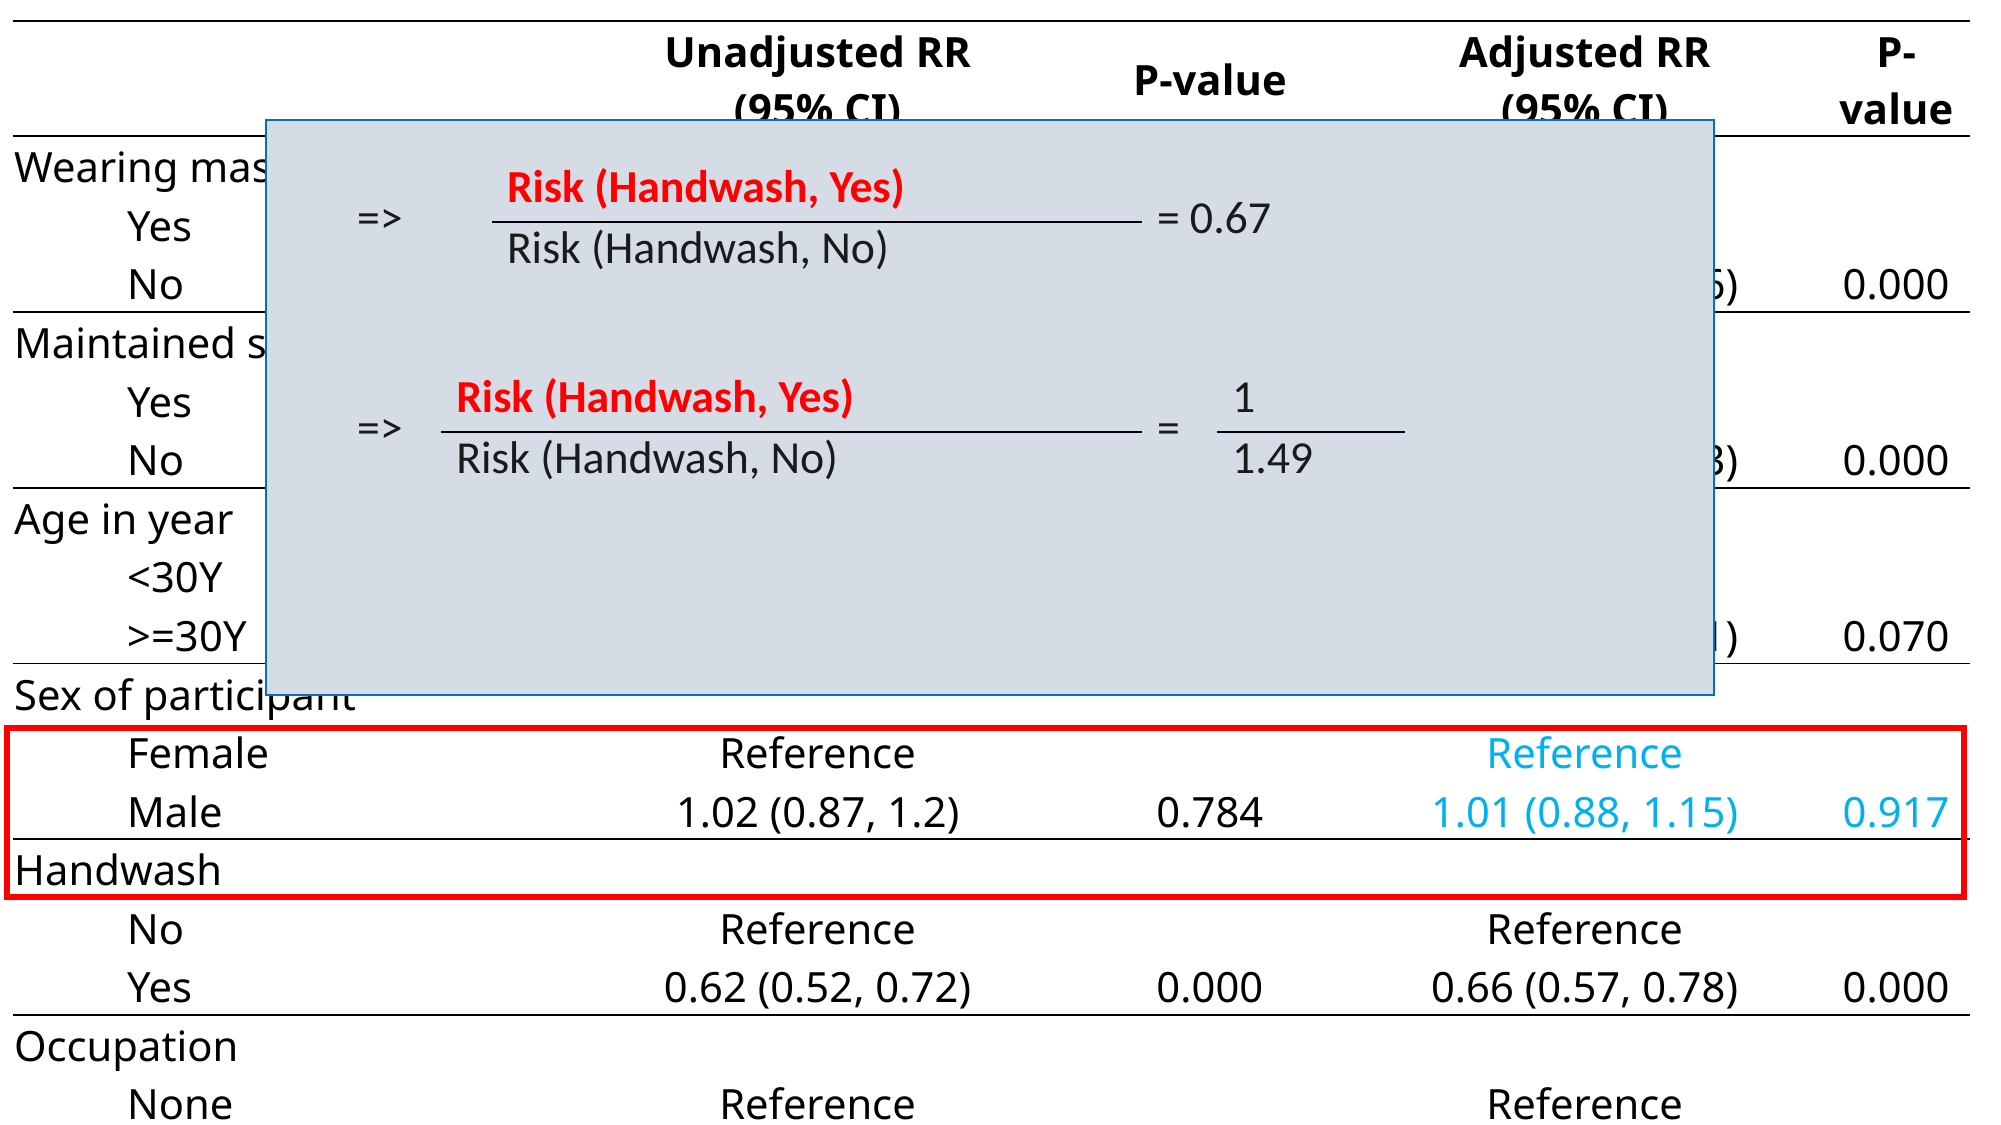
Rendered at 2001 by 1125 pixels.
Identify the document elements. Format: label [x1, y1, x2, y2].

table_cell [13, 313, 265, 487]
table_cell [1217, 433, 1405, 493]
table_cell [13, 137, 265, 311]
table_cell [492, 223, 1142, 283]
text_box [265, 119, 1715, 696]
table_header [342, 371, 1405, 493]
table_cell [1715, 489, 1970, 663]
table_cell [13, 664, 1970, 838]
table_cell [441, 433, 1142, 493]
table_header [342, 161, 1742, 283]
table_cell [13, 1016, 1970, 1125]
text_box [6, 727, 1965, 898]
table_cell [13, 489, 265, 663]
table_cell [1715, 313, 1970, 487]
table_cell [13, 840, 1970, 1014]
table_cell [1715, 137, 1970, 311]
table_header [13, 22, 1970, 135]
